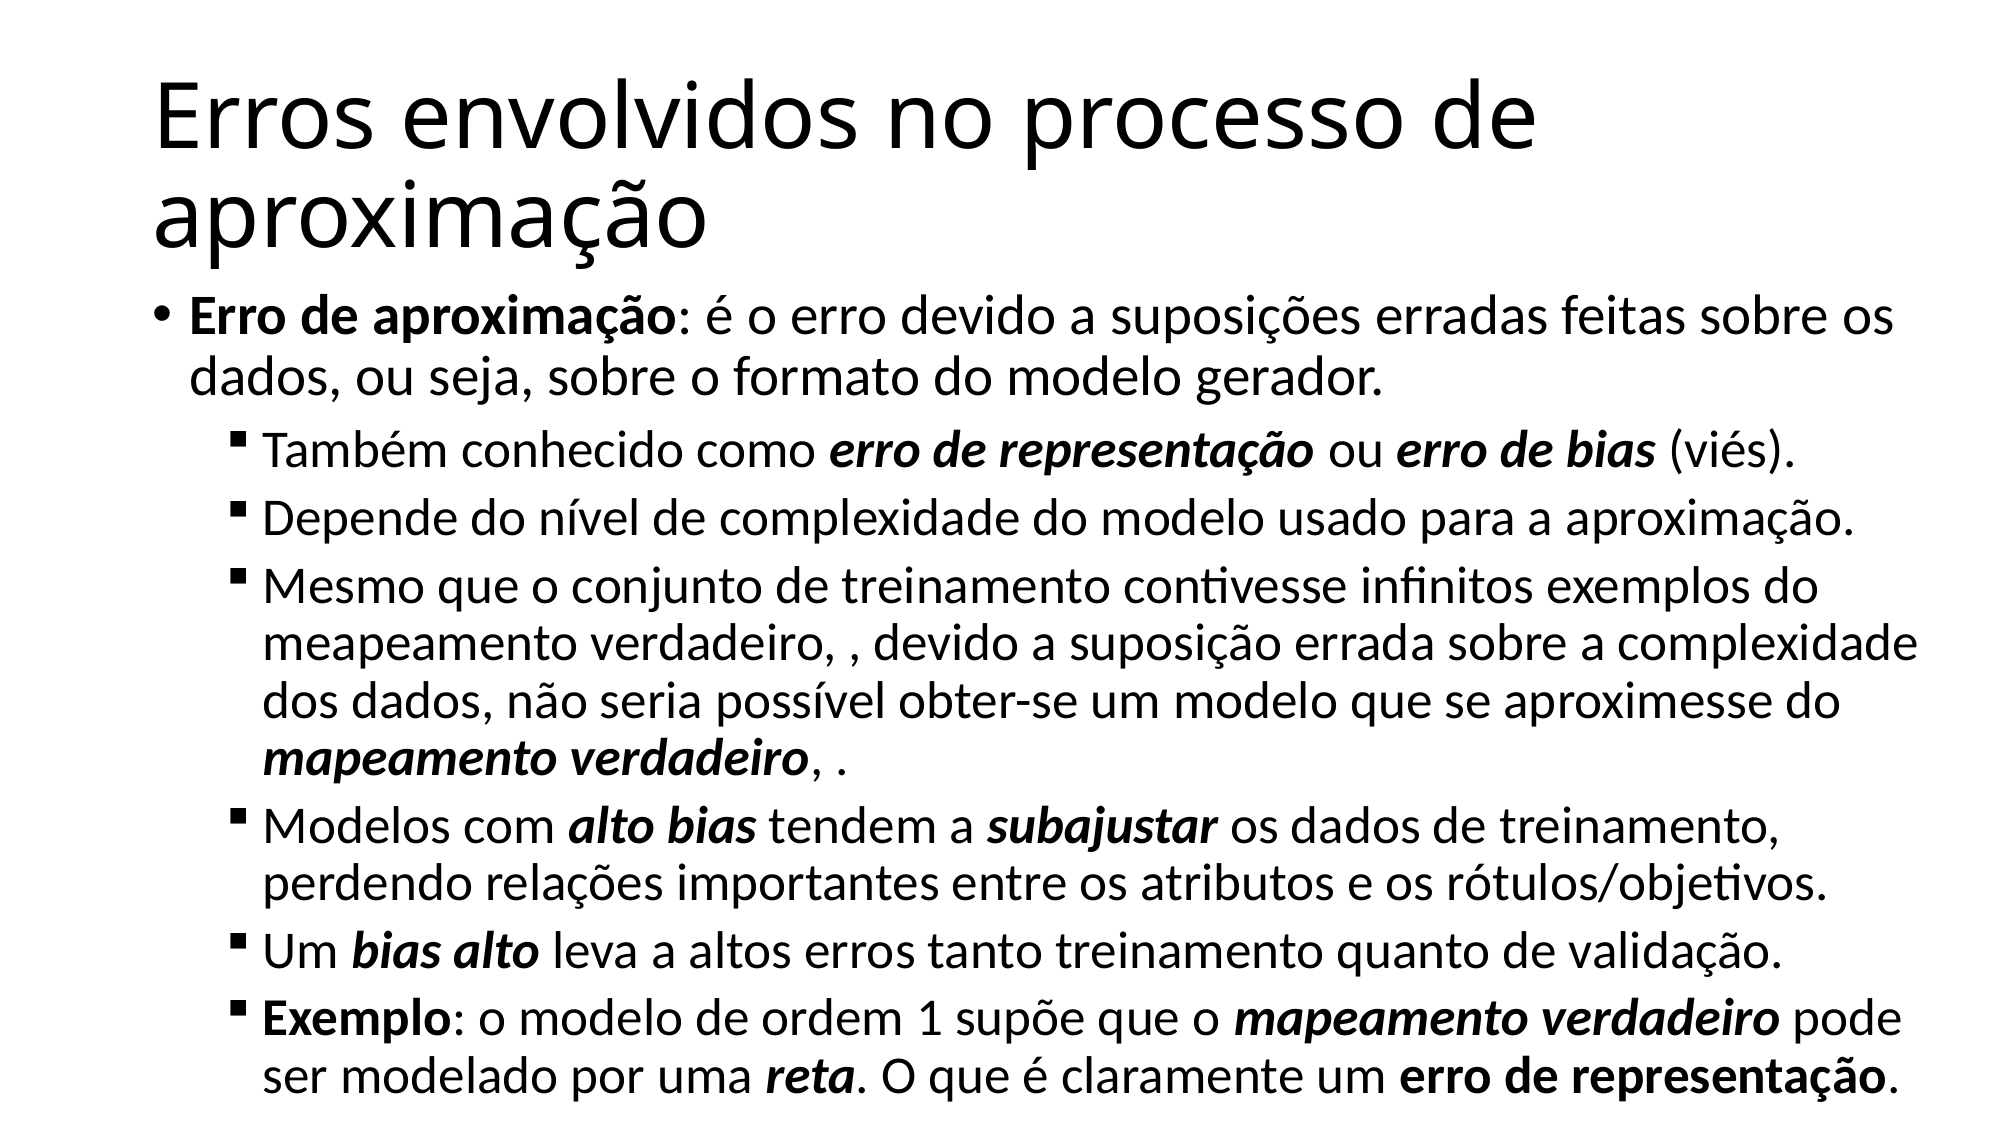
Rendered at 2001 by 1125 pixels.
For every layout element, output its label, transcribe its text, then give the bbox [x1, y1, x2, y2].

title Erros envolvidos no processo de aproximação [137, 59, 1863, 278]
